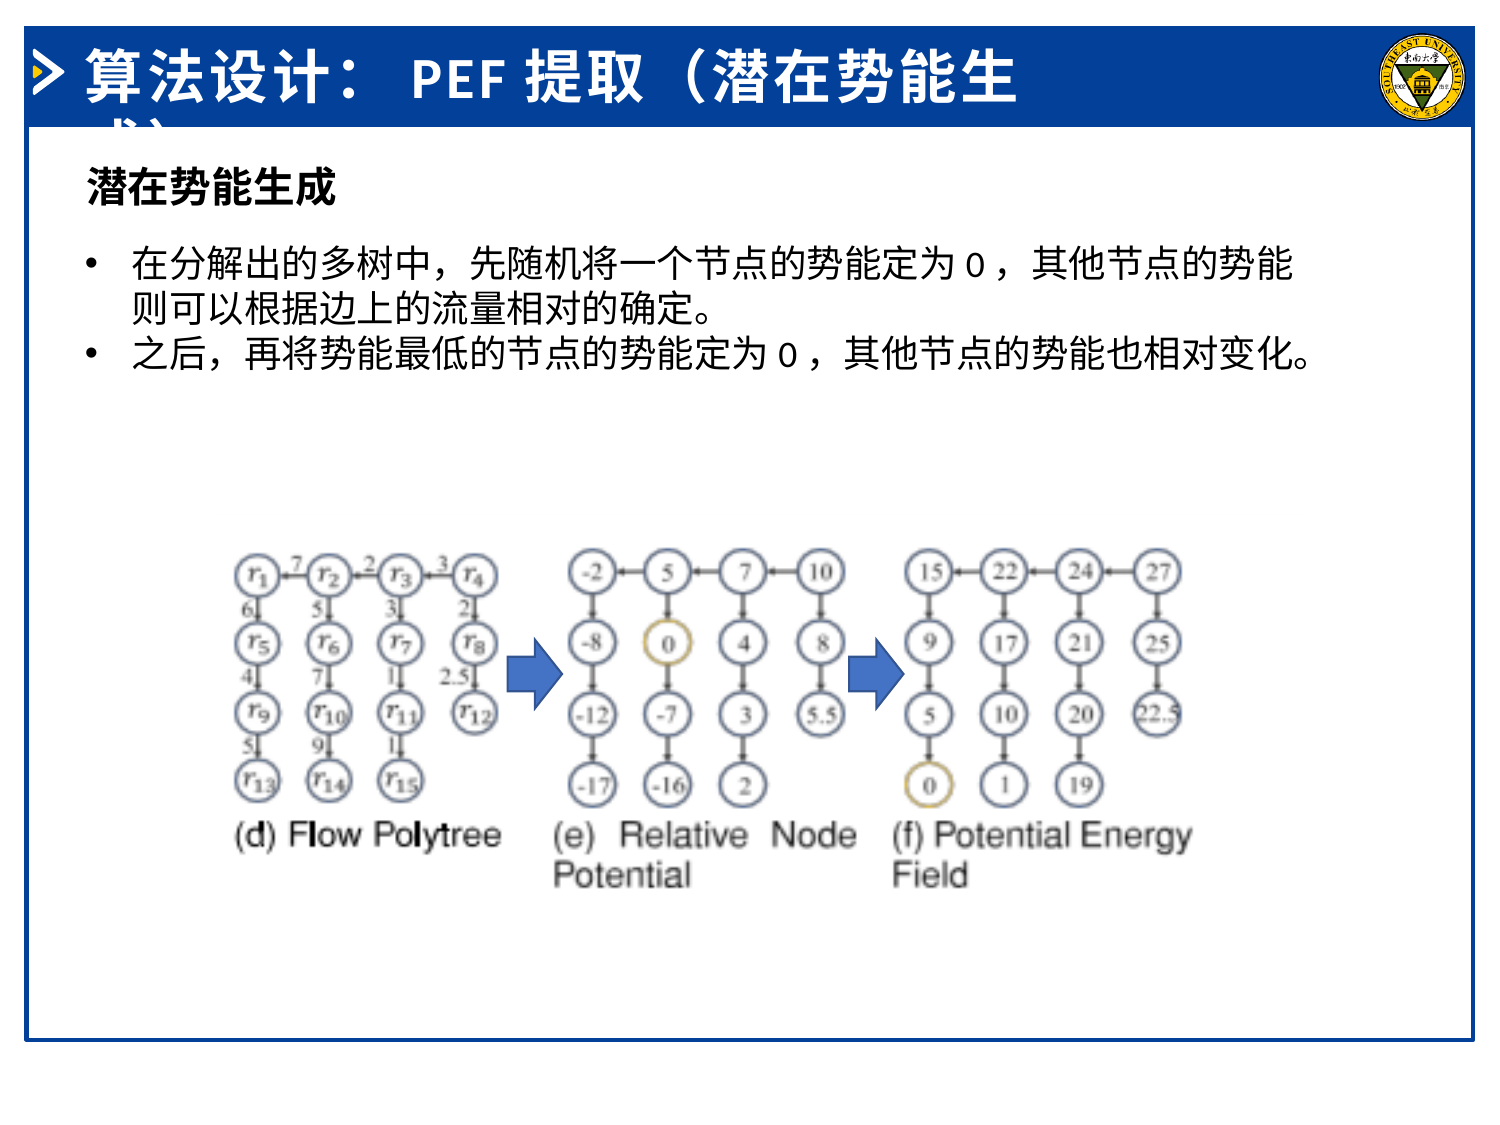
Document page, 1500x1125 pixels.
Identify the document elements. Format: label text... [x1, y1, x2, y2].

text_box 在分解出的多树中，先随机将一个节点的势能定为0，其他节点的势能则可以根据边上的流量相对的确定。 之后，再将势能最低的节点的势能定为0，其他节点的势能也相对变化。 [70, 232, 1336, 383]
picture [211, 513, 1309, 904]
picture [1378, 33, 1467, 121]
text_box 算法设计：PEF提取（潜在势能生成） [70, 32, 1158, 188]
text_box 潜在势能生成 [71, 153, 352, 219]
